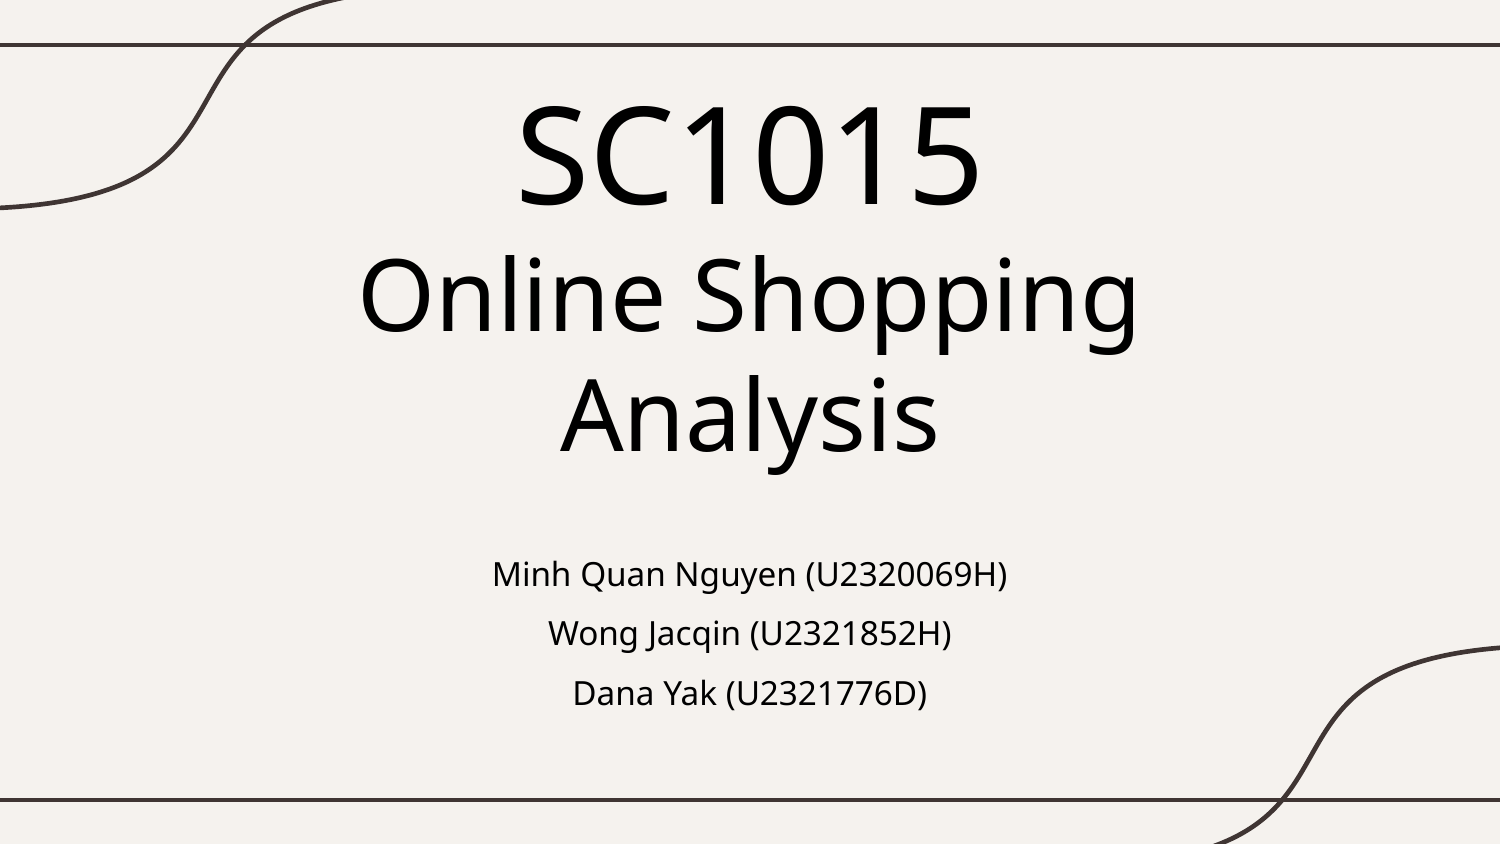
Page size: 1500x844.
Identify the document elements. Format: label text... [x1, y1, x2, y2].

subtitle Minh Quan Nguyen (U2320069H) Wong Jacqin (U2321852H) Dana Yak (U2321776D) [170, 517, 1330, 722]
title SC1015 Online Shopping Analysis [170, 150, 1330, 487]
